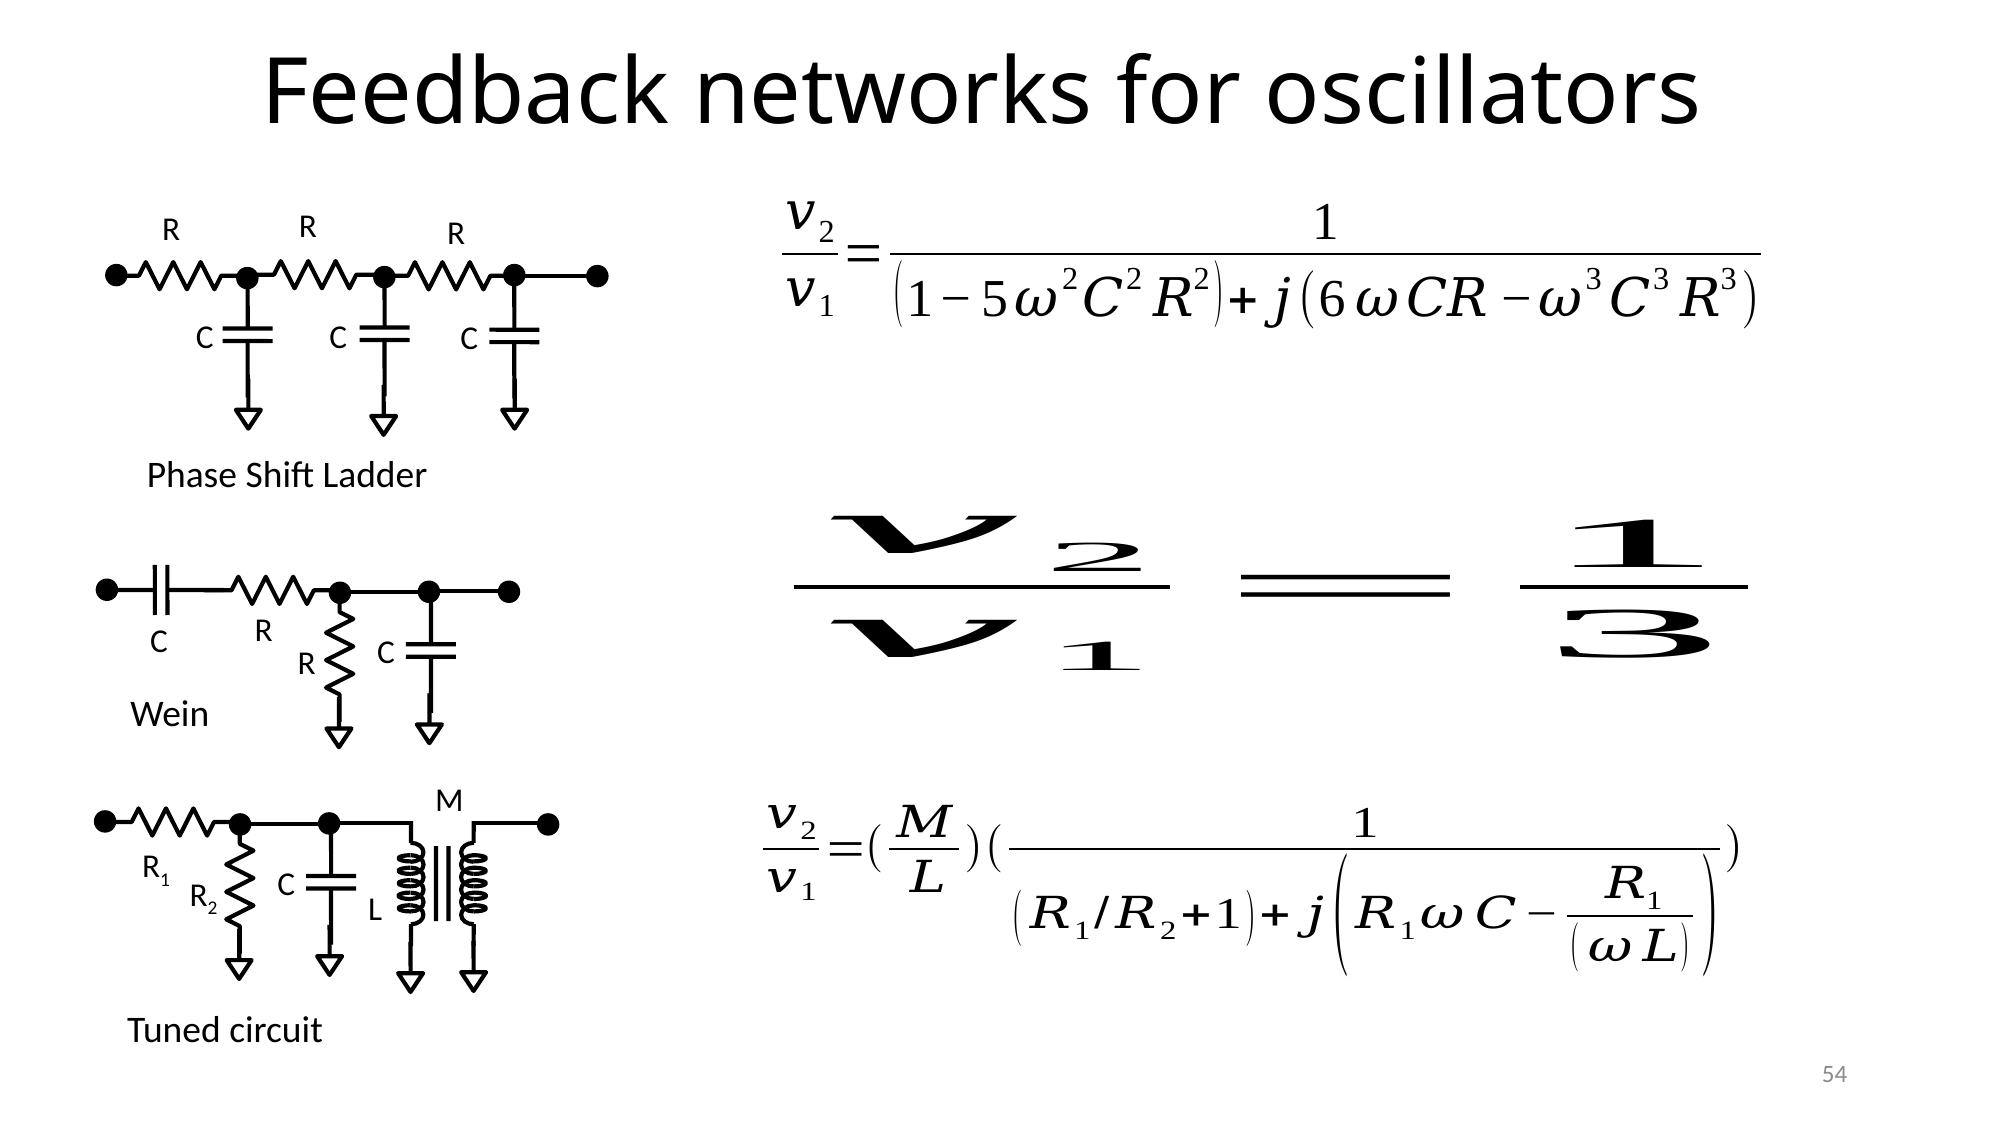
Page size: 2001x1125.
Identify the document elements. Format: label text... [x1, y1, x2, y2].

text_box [95, 564, 598, 748]
title Feedback networks for oscillators [119, 22, 1845, 165]
slide_number 54 [1412, 1042, 1863, 1103]
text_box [105, 196, 615, 503]
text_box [93, 770, 595, 1059]
